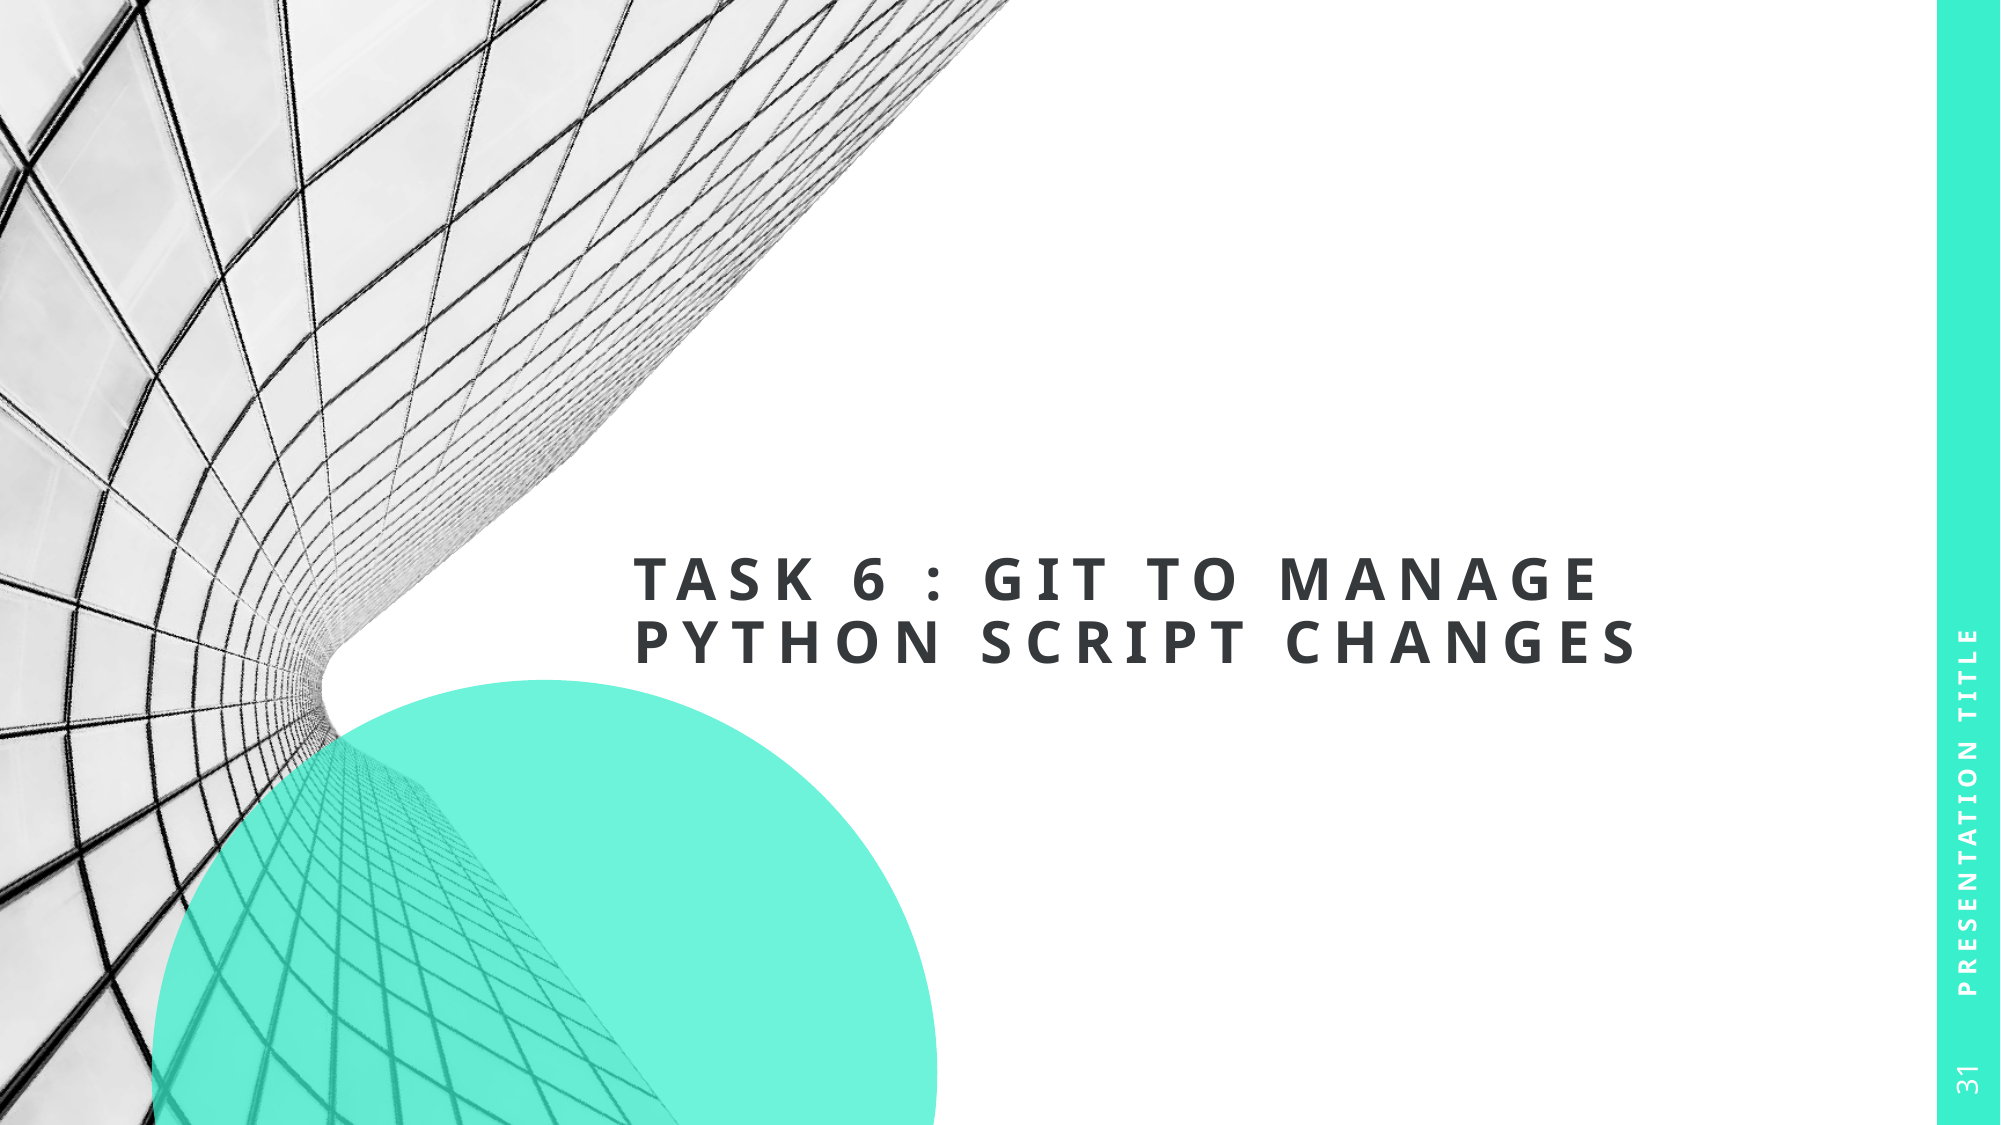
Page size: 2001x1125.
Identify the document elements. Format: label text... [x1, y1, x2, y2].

slide_number 31 [1937, 1032, 2000, 1125]
footer Presentation Title [1937, 0, 2000, 1032]
title Task 6 : git to manage python script changes [633, 356, 1875, 676]
